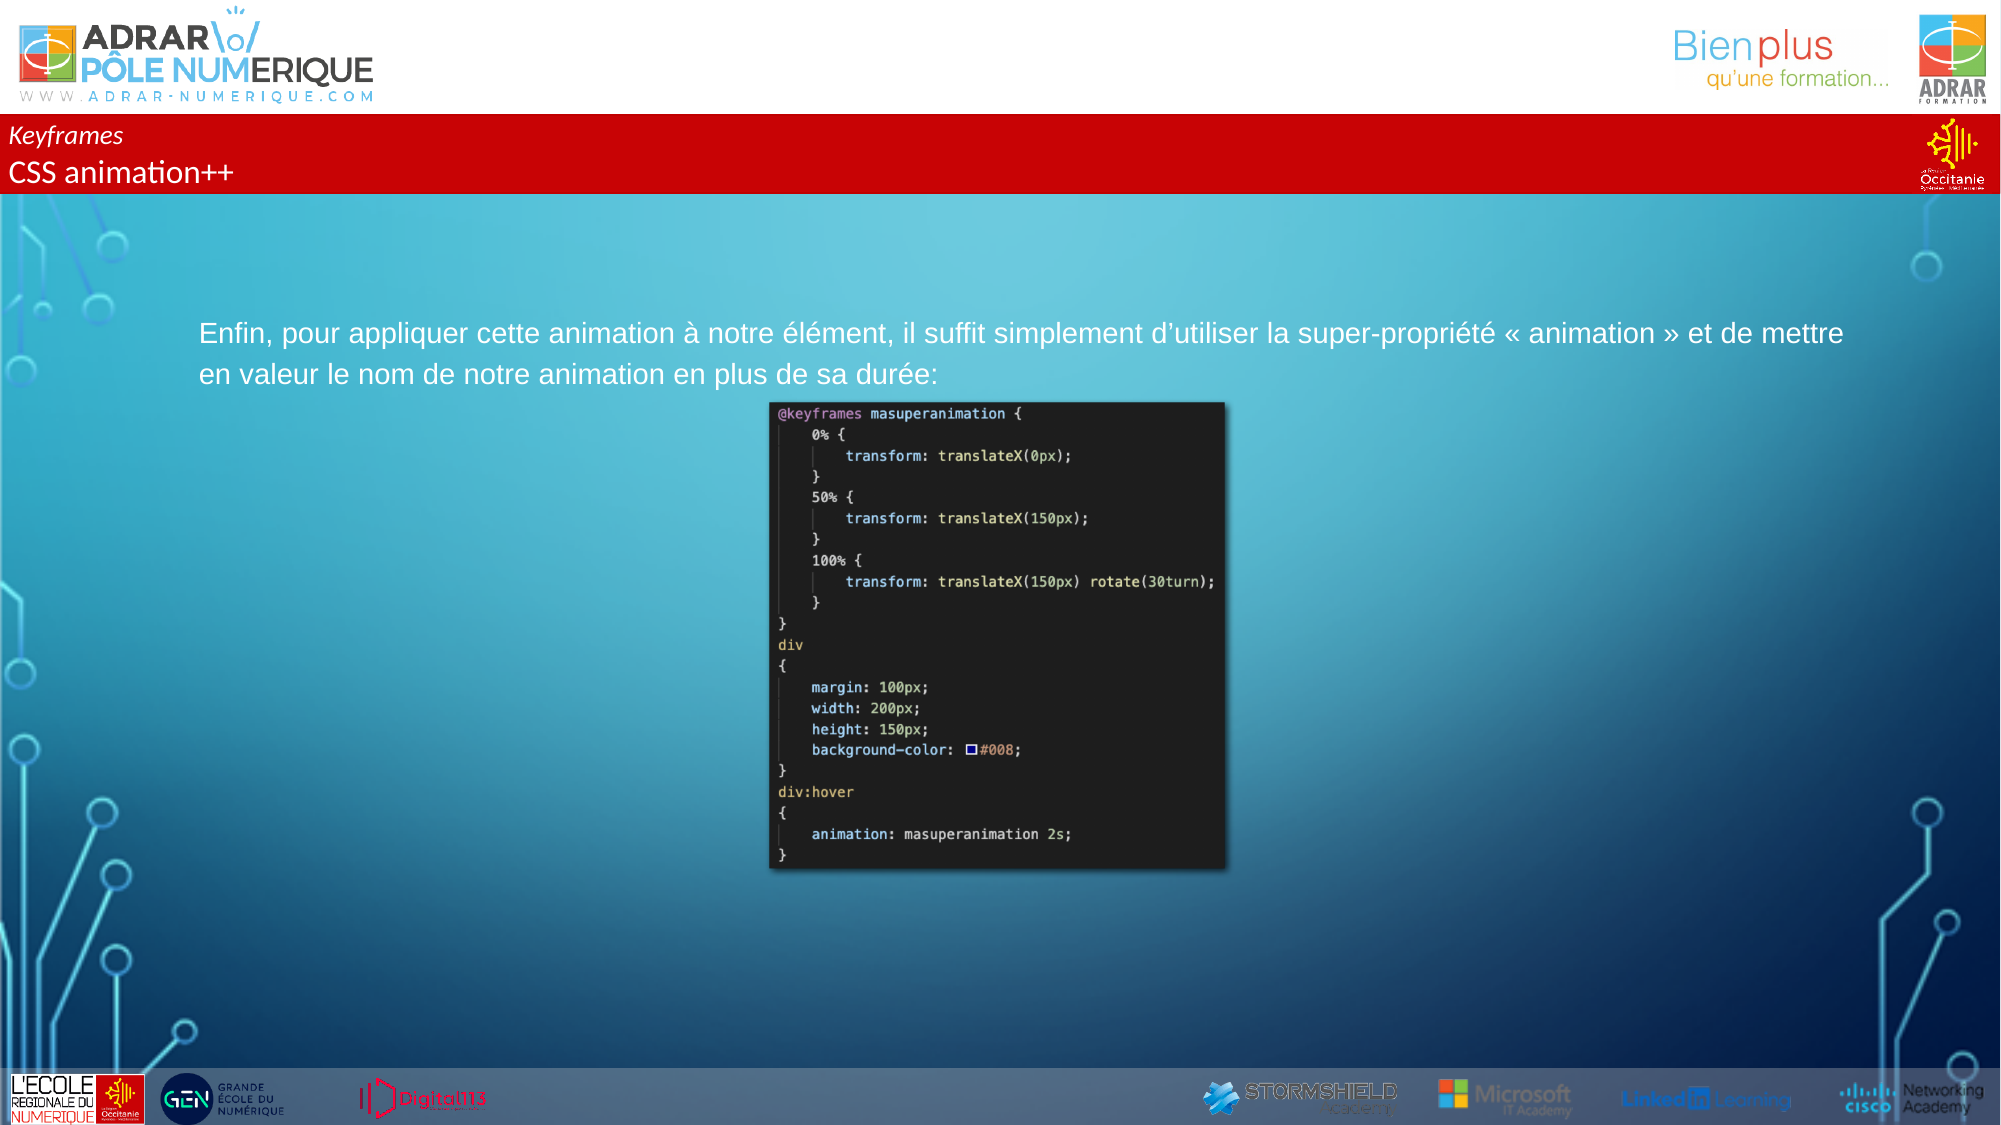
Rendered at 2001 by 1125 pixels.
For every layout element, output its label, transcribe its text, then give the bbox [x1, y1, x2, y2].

picture [10, 0, 384, 109]
picture [10, 1071, 145, 1125]
picture [1675, 29, 1888, 90]
picture [1916, 11, 1988, 106]
picture [347, 1076, 498, 1122]
picture [1202, 1076, 1397, 1121]
text_box Keyframes CSS animation++ [0, 102, 383, 205]
list Enfin, pour appliquer cette animation à notre élément, il suffit simplement d’utiliser la super-propriété « animation » et de mettre en valeur le nom de notre animation en plus de sa durée: [183, 299, 1863, 393]
picture [0, 114, 2001, 1125]
